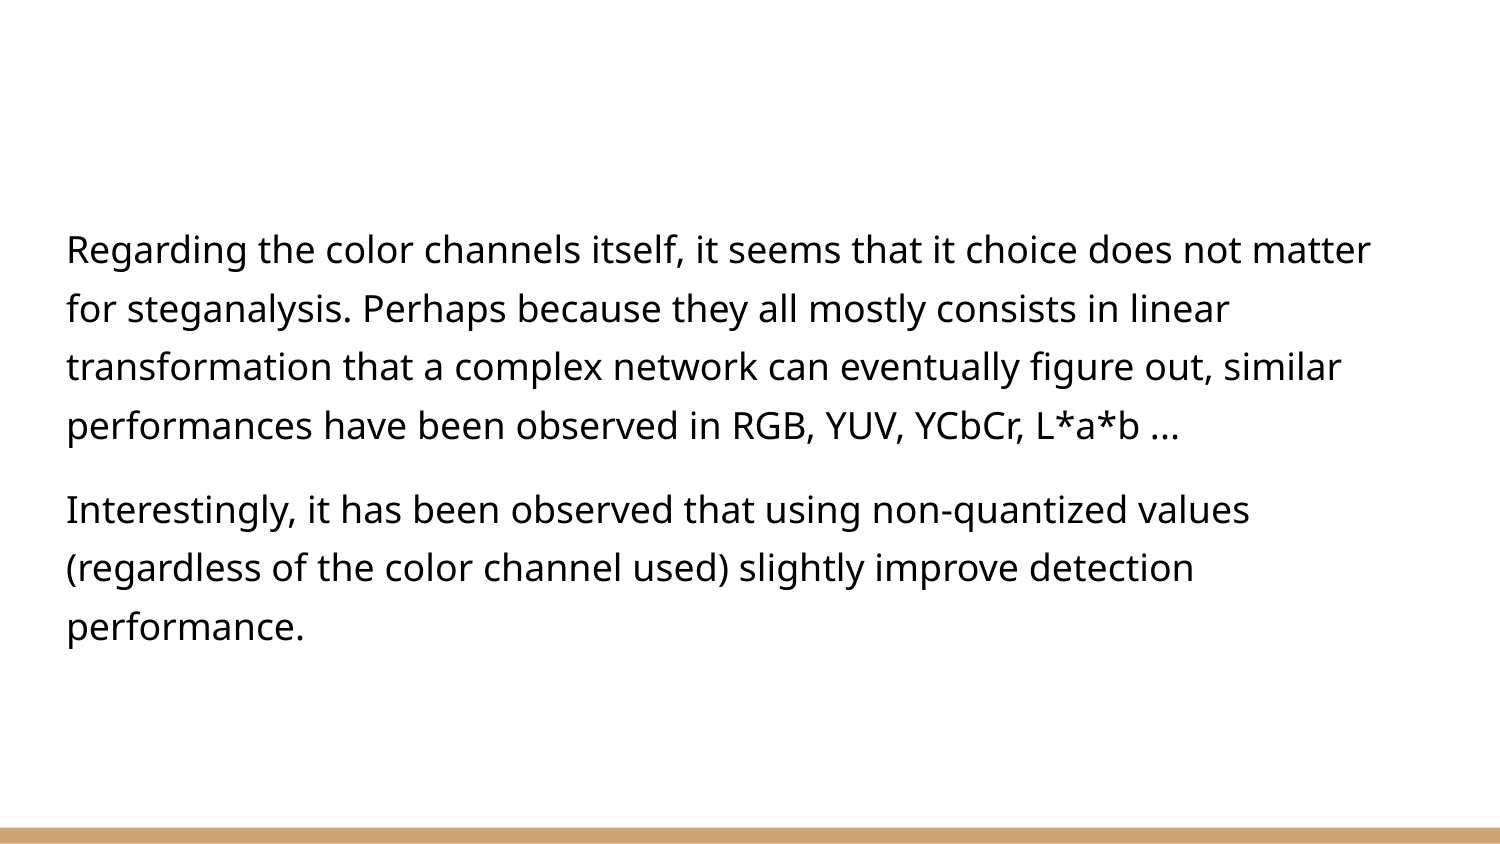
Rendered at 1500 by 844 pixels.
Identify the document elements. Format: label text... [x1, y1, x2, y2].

list Regarding the color channels itself, it seems that it choice does not matter for steganalysis. Perhaps because they all mostly consists in linear transformation that a complex network can eventually figure out, similar performances have been observed in RGB, YUV, YCbCr, L*a*b ... Interestingly, it has been observed that using non-quantized values (regardless of the color channel used) slightly improve detection performance. [51, 200, 1449, 752]
